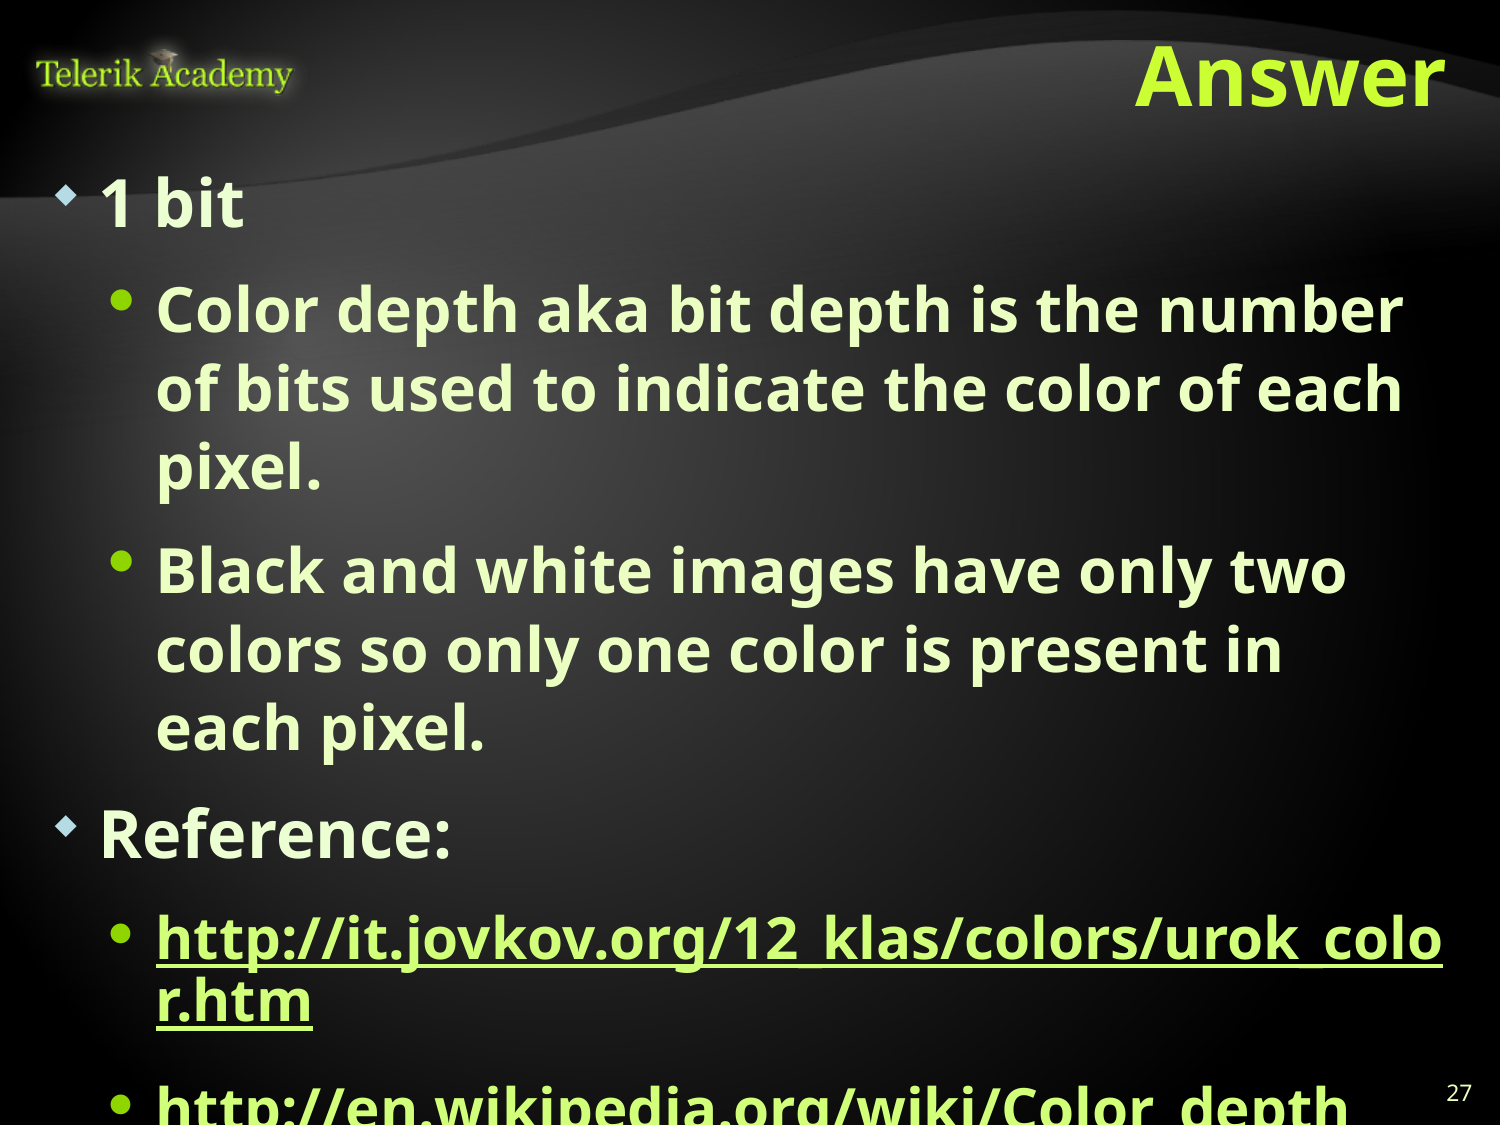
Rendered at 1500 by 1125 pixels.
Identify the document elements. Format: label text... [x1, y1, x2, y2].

picture [0, 0, 1500, 1125]
title Answer [300, 12, 1463, 149]
slide_number 27 [1412, 1074, 1488, 1113]
list 1 bit Color depth aka bit depth is the number of bits used to indicate the color of each pixel. Black and white images have only two colors so only one color is present in each pixel. Reference: http://it.jovkov.org/12_klas/colors/urok_color.htm http://en.wikipedia.org/wiki/Color_depth http://www.cambridgeincolour.com/tutorials/bit-depth.htm [37, 149, 1463, 1100]
